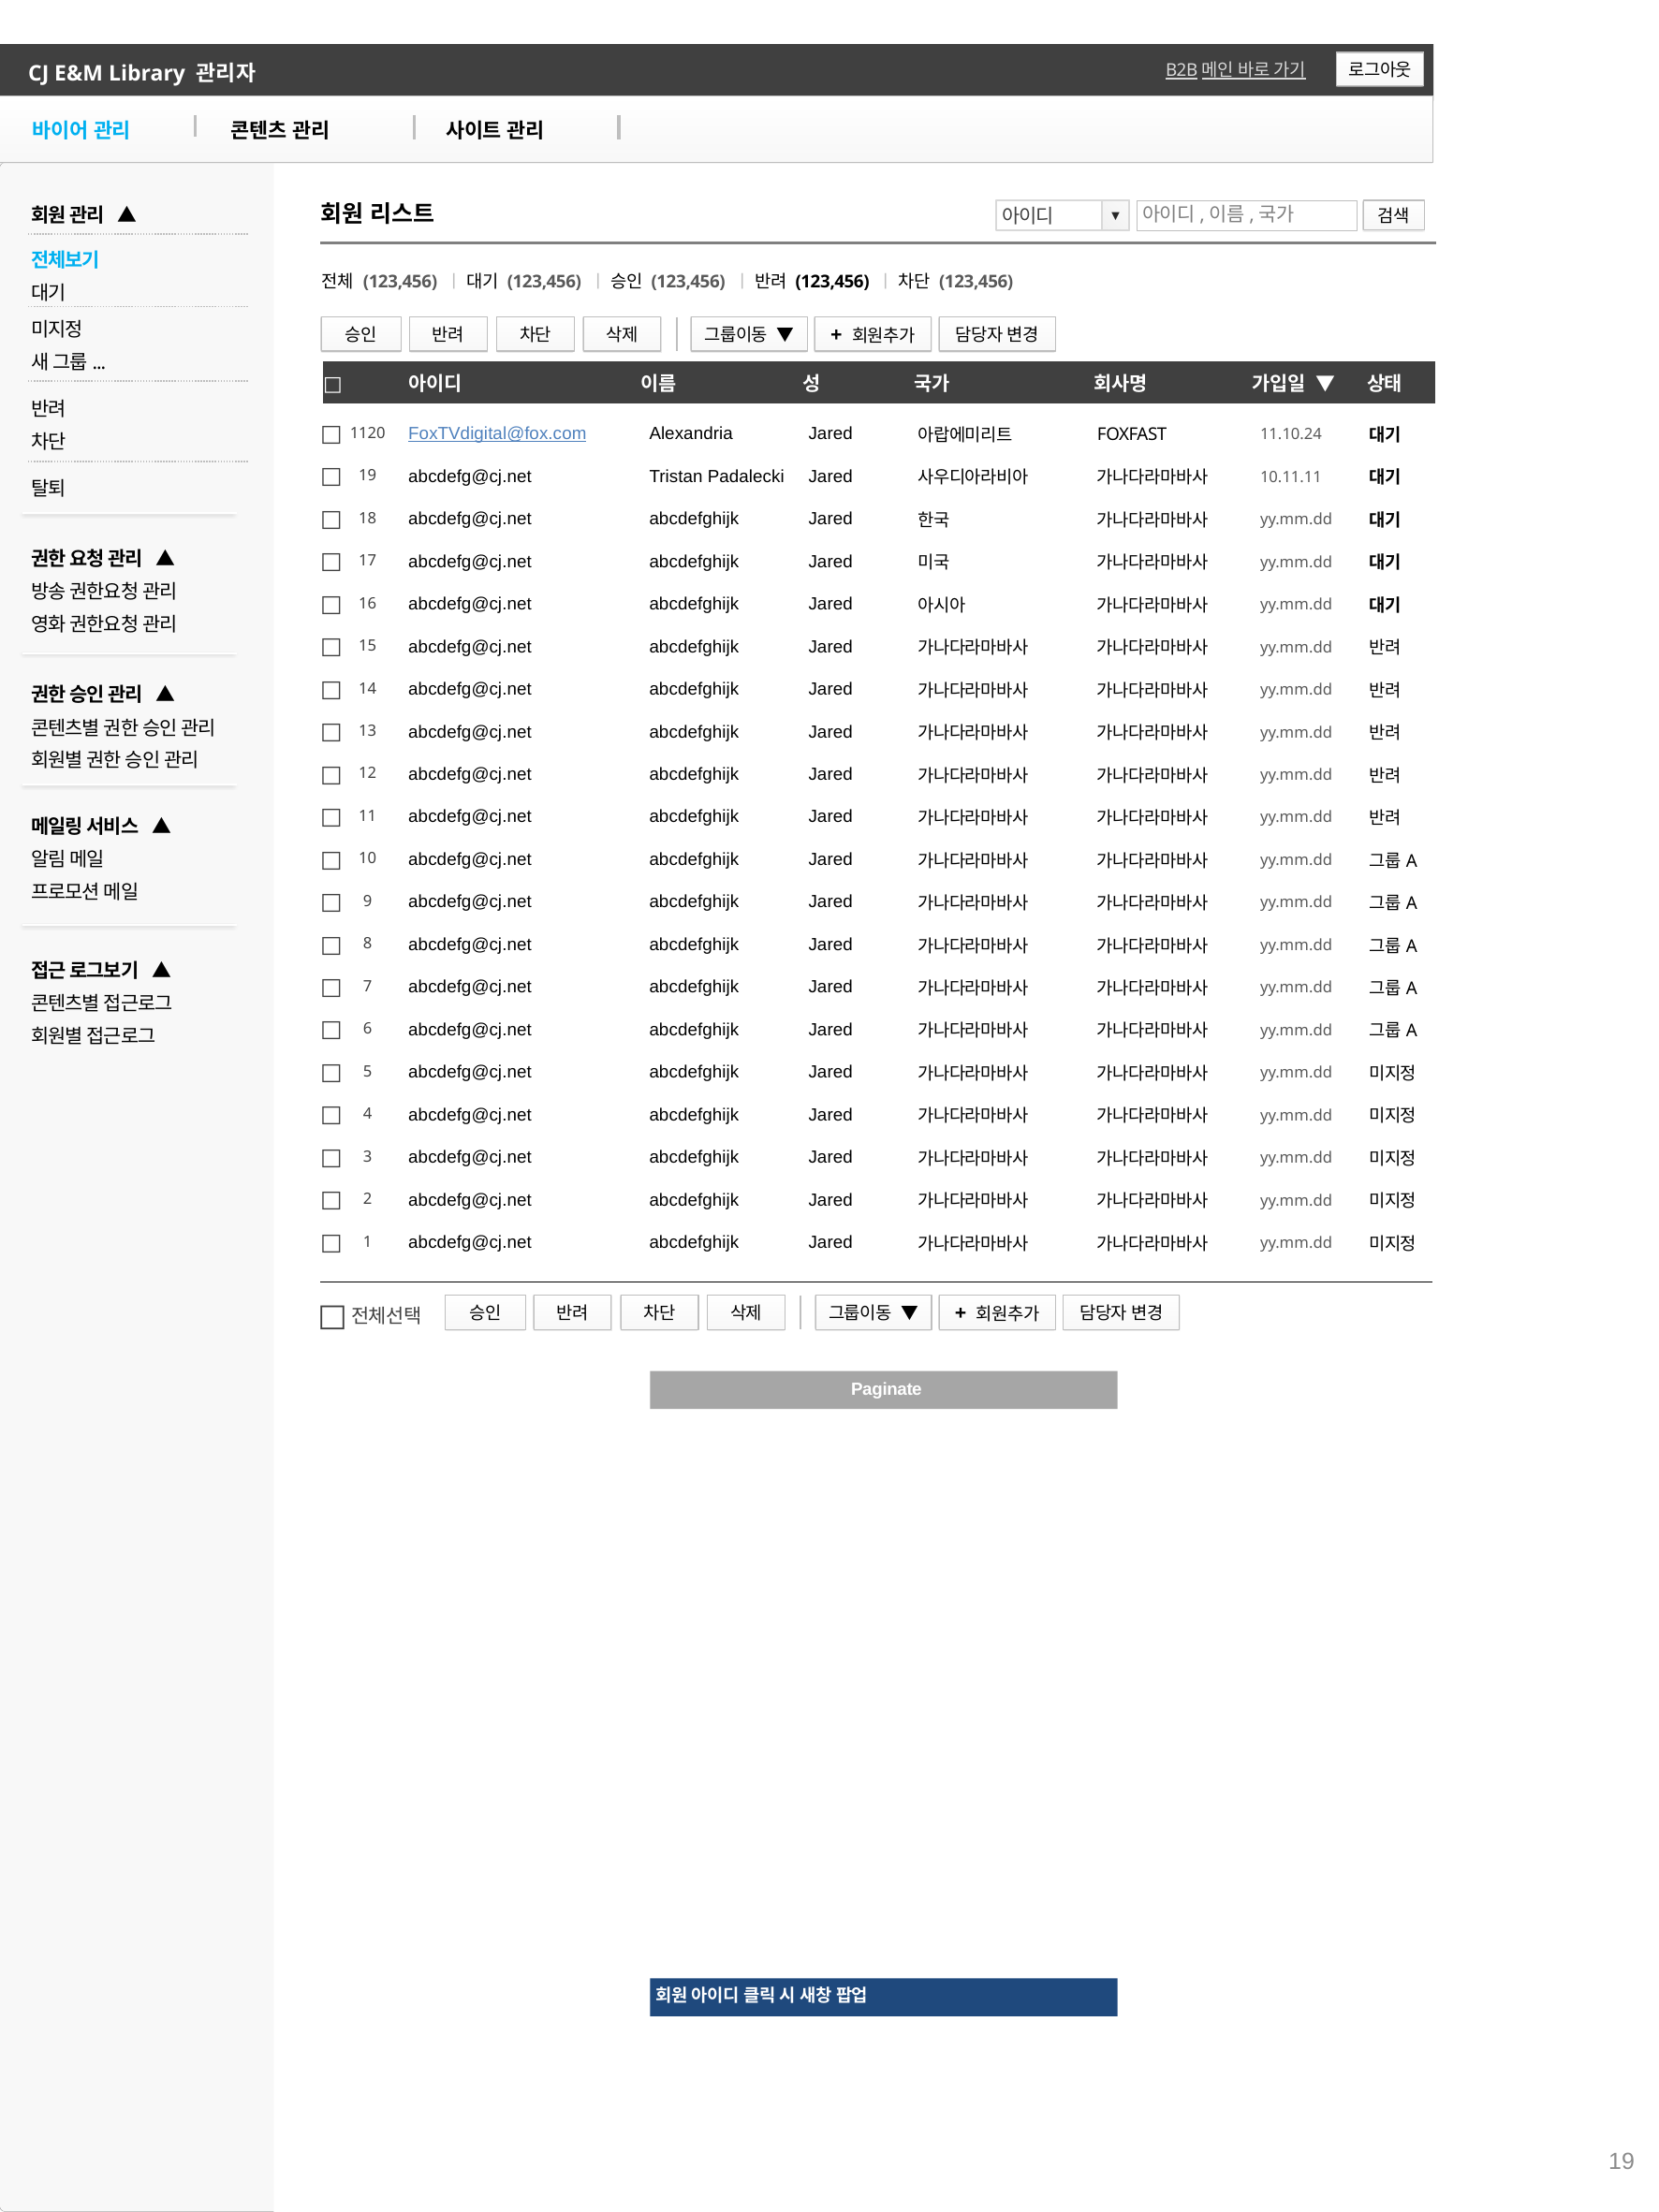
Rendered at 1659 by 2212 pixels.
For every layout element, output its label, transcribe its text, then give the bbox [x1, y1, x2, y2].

table_cell □ [320, 964, 342, 1007]
table_cell abcdefghijk [649, 923, 800, 966]
table_cell 반려 [1369, 710, 1426, 753]
table_cell Jared [809, 1221, 885, 1264]
table_cell □ [320, 1091, 342, 1135]
table_cell Jared [809, 540, 885, 582]
table_cell Jared [809, 966, 885, 1008]
table_cell 아시아 [918, 582, 1097, 625]
table_cell abcdefghijk [649, 1093, 800, 1136]
table_cell 가나다라마바사 [1097, 1179, 1242, 1221]
table_cell yy.mm.dd [1260, 753, 1347, 796]
table_cell Jared [809, 1093, 885, 1136]
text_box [815, 316, 1056, 352]
table_cell 반려 [1369, 796, 1426, 838]
table_cell 가나다라마바사 [1097, 923, 1242, 966]
table_cell 가나다라마바사 [918, 667, 1097, 710]
table_header 가입일 ▼ [1252, 361, 1367, 403]
table_cell Jared [809, 625, 885, 667]
table_cell yy.mm.dd [1260, 540, 1347, 582]
table_cell Jared [809, 838, 885, 881]
table_cell 그룹A [1369, 923, 1426, 966]
table_cell 가나다라마바사 [1097, 1221, 1242, 1264]
text_box 권한 승인 관리 ▲ 콘텐츠별 권한 승인 관리 회원별 권한 승인 관리 [29, 671, 255, 794]
text_box 탈퇴 [29, 465, 255, 535]
table_cell Jared [809, 796, 885, 838]
table_cell 가나다라마바사 [1097, 497, 1242, 540]
table_cell 11 [342, 794, 393, 837]
table_cell Jared [809, 1051, 885, 1093]
table_cell 8 [342, 922, 393, 964]
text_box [303, 1286, 438, 1340]
table_cell yy.mm.dd [1260, 796, 1347, 838]
table_header □ [320, 411, 342, 453]
table_cell Jared [809, 710, 885, 753]
table_cell 대기 [1369, 582, 1426, 625]
table_cell abcdefghijk [649, 796, 800, 838]
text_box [320, 316, 808, 352]
table_cell 가나다라마바사 [1097, 753, 1242, 796]
table_cell 13 [342, 709, 393, 752]
table_cell yy.mm.dd [1260, 923, 1347, 966]
table_cell 가나다라마바사 [1097, 540, 1242, 582]
table_cell Jared [809, 1008, 885, 1051]
table_cell □ [320, 1049, 342, 1091]
table_cell 7 [342, 964, 393, 1007]
table_header 아이디 [408, 361, 641, 403]
text_box 메일링 서비스 ▲ 알림 메일 프로모션 메일 [29, 802, 255, 930]
table_cell abcdefghijk [649, 540, 800, 582]
table_cell abcdefg@cj.net [408, 1221, 629, 1264]
table_cell abcdefg@cj.net [408, 1179, 629, 1221]
table_cell 사우디아라비아 [918, 455, 1097, 497]
text_box Paginate [648, 1370, 1120, 1411]
table_cell 대기 [1369, 497, 1426, 540]
table_cell abcdefg@cj.net [408, 838, 629, 881]
table_cell 미지정 [1369, 1093, 1426, 1136]
table_cell 가나다라마바사 [1097, 625, 1242, 667]
table_cell abcdefg@cj.net [408, 1093, 629, 1136]
table_cell □ [320, 879, 342, 922]
table_cell Jared [809, 497, 885, 540]
table_cell 4 [342, 1091, 393, 1135]
table_header 회사명 [1094, 361, 1252, 403]
table_cell yy.mm.dd [1260, 1221, 1347, 1264]
table_cell 가나다라마바사 [1097, 966, 1242, 1008]
table_cell 가나다라마바사 [918, 1179, 1097, 1221]
table_cell abcdefg@cj.net [408, 625, 629, 667]
table_cell abcdefghijk [649, 1179, 800, 1221]
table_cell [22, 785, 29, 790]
table_cell 17 [342, 538, 393, 581]
table_cell abcdefghijk [649, 966, 800, 1008]
table_cell □ [320, 752, 342, 794]
table_cell Jared [809, 923, 885, 966]
table_cell 10 [342, 837, 393, 879]
table_cell abcdefghijk [649, 497, 800, 540]
text_box 회원 관리 ▲ [29, 192, 255, 237]
table_cell Jared [809, 881, 885, 923]
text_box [0, 43, 1434, 164]
table_cell Jared [809, 1136, 885, 1179]
table_cell □ [320, 1135, 342, 1177]
table_cell 가나다라마바사 [1097, 667, 1242, 710]
table_cell 가나다라마바사 [1097, 1051, 1242, 1093]
table_cell abcdefghijk [649, 1221, 800, 1264]
table_cell 가나다라마바사 [918, 710, 1097, 753]
slide_number 19 [1526, 2133, 1658, 2187]
table_header 성 [803, 361, 914, 403]
table_cell Jared [809, 455, 885, 497]
table_cell 가나다라마바사 [1097, 710, 1242, 753]
table_cell 미지정 [1369, 1221, 1426, 1264]
table_cell Jared [809, 582, 885, 625]
table_cell abcdefg@cj.net [408, 710, 629, 753]
table_cell abcdefg@cj.net [408, 455, 629, 497]
table_cell 12 [342, 752, 393, 794]
table_cell yy.mm.dd [1260, 710, 1347, 753]
table_cell Jared [809, 753, 885, 796]
table_header FOXFAST [1097, 412, 1242, 455]
table_cell 반려 [1369, 667, 1426, 710]
table_cell 그룹A [1369, 1008, 1426, 1051]
table_cell abcdefghijk [649, 881, 800, 923]
table_cell 대기 [1369, 455, 1426, 497]
table_cell 미지정 [1369, 1051, 1426, 1093]
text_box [320, 198, 1436, 244]
table_cell 그룹A [1369, 881, 1426, 923]
table_cell abcdefghijk [649, 1136, 800, 1179]
table_cell 가나다라마바사 [1097, 796, 1242, 838]
table_cell 가나다라마바사 [918, 966, 1097, 1008]
table_cell 가나다라마바사 [1097, 881, 1242, 923]
table_cell abcdefg@cj.net [408, 582, 629, 625]
table_cell yy.mm.dd [1260, 497, 1347, 540]
table_header 11.10.24 [1260, 412, 1347, 455]
text_box 반려 차단 [29, 385, 255, 456]
table_cell 미지정 [1369, 1136, 1426, 1179]
table_cell □ [320, 581, 342, 623]
table_header 국가 [914, 361, 1094, 403]
table_cell abcdefg@cj.net [408, 966, 629, 1008]
table_cell 가나다라마바사 [1097, 838, 1242, 881]
table_cell yy.mm.dd [1260, 1008, 1347, 1051]
table_cell abcdefg@cj.net [408, 540, 629, 582]
table_cell 가나다라마바사 [1097, 1136, 1242, 1179]
table_header 1120 [342, 411, 393, 453]
table_cell 미국 [918, 540, 1097, 582]
table_cell □ [320, 667, 342, 709]
table_cell yy.mm.dd [1260, 582, 1347, 625]
table_cell 가나다라마바사 [1097, 1093, 1242, 1136]
table_header 상태 [1367, 361, 1435, 403]
table_cell 9 [29, 926, 236, 930]
table_cell 가나다라마바사 [918, 1051, 1097, 1093]
table_cell abcdefg@cj.net [408, 1008, 629, 1051]
table_cell 그룹A [1369, 966, 1426, 1008]
table_cell 가나다라마바사 [918, 753, 1097, 796]
table_cell yy.mm.dd [1260, 625, 1347, 667]
table_cell yy.mm.dd [1260, 1136, 1347, 1179]
table_header 이름 [641, 361, 803, 403]
table_cell □ [320, 496, 342, 538]
table_cell Tristan Padalecki [649, 455, 800, 497]
table_cell abcdefg@cj.net [408, 497, 629, 540]
table_cell yy.mm.dd [1260, 1179, 1347, 1221]
table_cell 10 [29, 654, 236, 658]
table_cell abcdefg@cj.net [408, 881, 629, 923]
table_cell 10.11.11 [1260, 455, 1347, 497]
table_cell □ [320, 922, 342, 964]
table_cell □ [320, 1220, 342, 1262]
table_cell 18 [342, 496, 393, 538]
table_cell 14 [342, 667, 393, 709]
table_cell 가나다라마바사 [918, 923, 1097, 966]
table_cell □ [320, 538, 342, 581]
table_cell 반려 [1369, 753, 1426, 796]
table_cell Jared [809, 667, 885, 710]
table_cell □ [320, 453, 342, 496]
table_cell 6 [342, 1007, 393, 1049]
text_box 전체 (123,456) ㅣ 대기 (123,456) ㅣ 승인 (123,456) ㅣ 반려 (123,456) ㅣ 차단 (123,456) [321, 263, 1192, 299]
table_header FoxTVdigital@fox.com [408, 412, 629, 455]
table_cell abcdefg@cj.net [408, 753, 629, 796]
text_box [0, 170, 274, 2212]
table_cell 대기 [1369, 540, 1426, 582]
table_cell Jared [809, 1179, 885, 1221]
table_cell abcdefghijk [649, 1051, 800, 1093]
table_cell 9 [342, 879, 393, 922]
table_cell abcdefghijk [649, 753, 800, 796]
table_cell 가나다라마바사 [918, 625, 1097, 667]
table_cell □ [320, 709, 342, 752]
table_cell 반려 [1369, 625, 1426, 667]
table_cell yy.mm.dd [1260, 881, 1347, 923]
table_cell abcdefg@cj.net [408, 796, 629, 838]
table_cell yy.mm.dd [1260, 838, 1347, 881]
table_cell 가나다라마바사 [918, 881, 1097, 923]
table_cell abcdefg@cj.net [408, 1136, 629, 1179]
table_cell abcdefghijk [649, 667, 800, 710]
table_cell 한국 [918, 497, 1097, 540]
text_box 미지정 새 그룹... [29, 305, 255, 385]
table_cell 가나다라마바사 [918, 1136, 1097, 1179]
table_cell □ [320, 1177, 342, 1220]
table_cell 2 [342, 1177, 393, 1220]
table_cell 가나다라마바사 [918, 1008, 1097, 1051]
table_cell 가나다라마바사 [1097, 1008, 1242, 1051]
table_cell 그룹A [1369, 838, 1426, 881]
table_cell abcdefg@cj.net [408, 667, 629, 710]
text_box 접근 로그보기 ▲ 콘텐츠별 접근로그 회원별 접근로그 [29, 947, 255, 1052]
table_cell abcdefghijk [649, 1008, 800, 1051]
table_cell 미지정 [1369, 1179, 1426, 1221]
table_cell 가나다라마바사 [1097, 455, 1242, 497]
table_cell 가나다라마바사 [918, 796, 1097, 838]
table_cell yy.mm.dd [1260, 1093, 1347, 1136]
table_cell 5 [342, 1049, 393, 1091]
table_cell abcdefg@cj.net [408, 1051, 629, 1093]
table_cell 19 [342, 453, 393, 496]
table_header □ [323, 361, 408, 403]
table_cell yy.mm.dd [1260, 667, 1347, 710]
table_cell □ [320, 837, 342, 879]
table_cell abcdefg@cj.net [408, 923, 629, 966]
table_cell 가나다라마바사 [1097, 582, 1242, 625]
table_header Alexandria [649, 412, 800, 455]
table_cell 가나다라마바사 [918, 1093, 1097, 1136]
table_cell abcdefghijk [649, 582, 800, 625]
text_box 회원 아이디 클릭 시 새창 팝업 [648, 1976, 1120, 2018]
table_cell □ [320, 623, 342, 667]
table_cell abcdefghijk [649, 625, 800, 667]
table_cell 가나다라마바사 [918, 838, 1097, 881]
table_cell □ [320, 794, 342, 837]
table_header Jared [809, 412, 885, 455]
table_cell 3 [342, 1135, 393, 1177]
table_cell 1 [342, 1220, 393, 1262]
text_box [938, 1295, 1181, 1330]
table_header 대기 [1369, 412, 1426, 455]
table_cell 16 [342, 581, 393, 623]
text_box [995, 199, 1130, 231]
table_cell yy.mm.dd [1260, 1051, 1347, 1093]
text_box 권한 요청 관리 ▲ 방송 권한요청 관리 영화 권한요청 관리 [29, 535, 255, 671]
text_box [445, 1295, 932, 1330]
text_box 전체보기 대기 [29, 237, 255, 305]
table_cell yy.mm.dd [1260, 966, 1347, 1008]
table_cell □ [320, 1007, 342, 1049]
table_cell 15 [342, 623, 393, 667]
table_cell abcdefghijk [649, 710, 800, 753]
table_header 아랍에미리트 [918, 412, 1097, 455]
table_cell □ [29, 785, 236, 790]
table_cell 가나다라마바사 [918, 1221, 1097, 1264]
table_cell abcdefghijk [649, 838, 800, 881]
